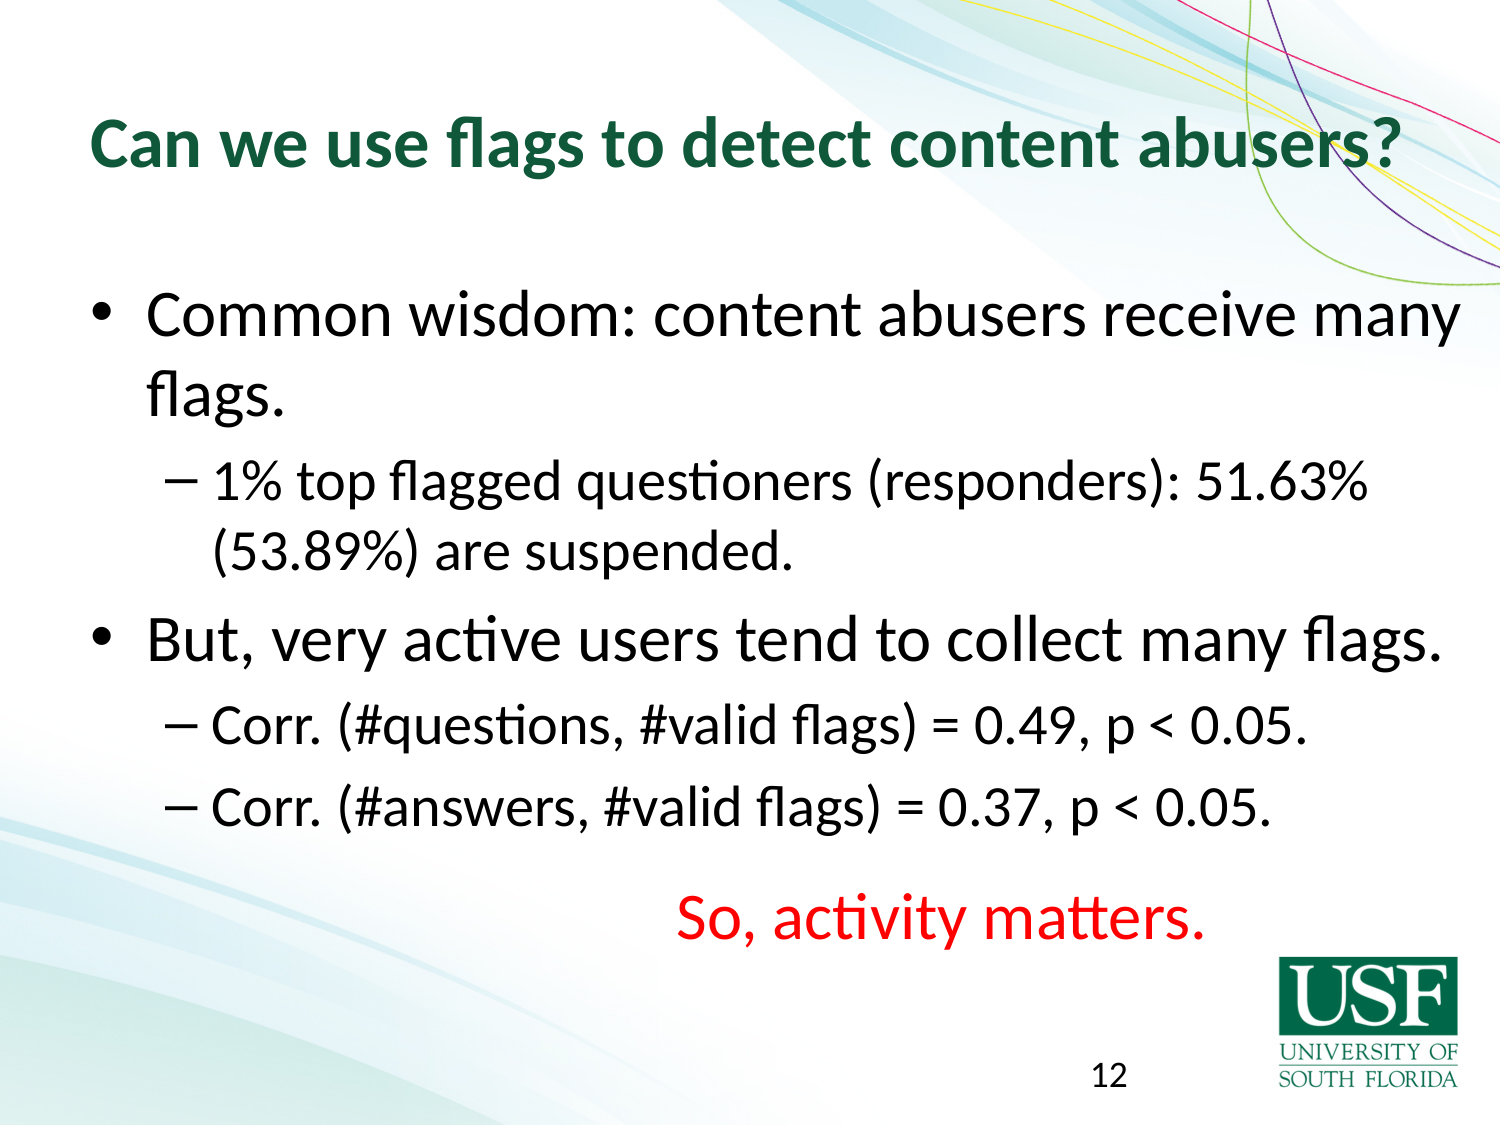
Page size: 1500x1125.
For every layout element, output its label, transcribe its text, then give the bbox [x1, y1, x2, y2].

text_box So, activity matters. [211, 865, 1500, 1103]
title Can we use flags to detect content abusers? [75, 45, 1425, 233]
list Common wisdom: content abusers receive many flags. 1% top flagged questioners (responders): 51.63% (53.89%) are suspended. But, very active users tend to collect many flags. Corr. (#questions, #valid flags) = 0.49, p < 0.05. Corr. (#answers, #valid flags) = 0.37, p < 0.05. [75, 262, 1500, 1005]
picture [0, 0, 1500, 1125]
